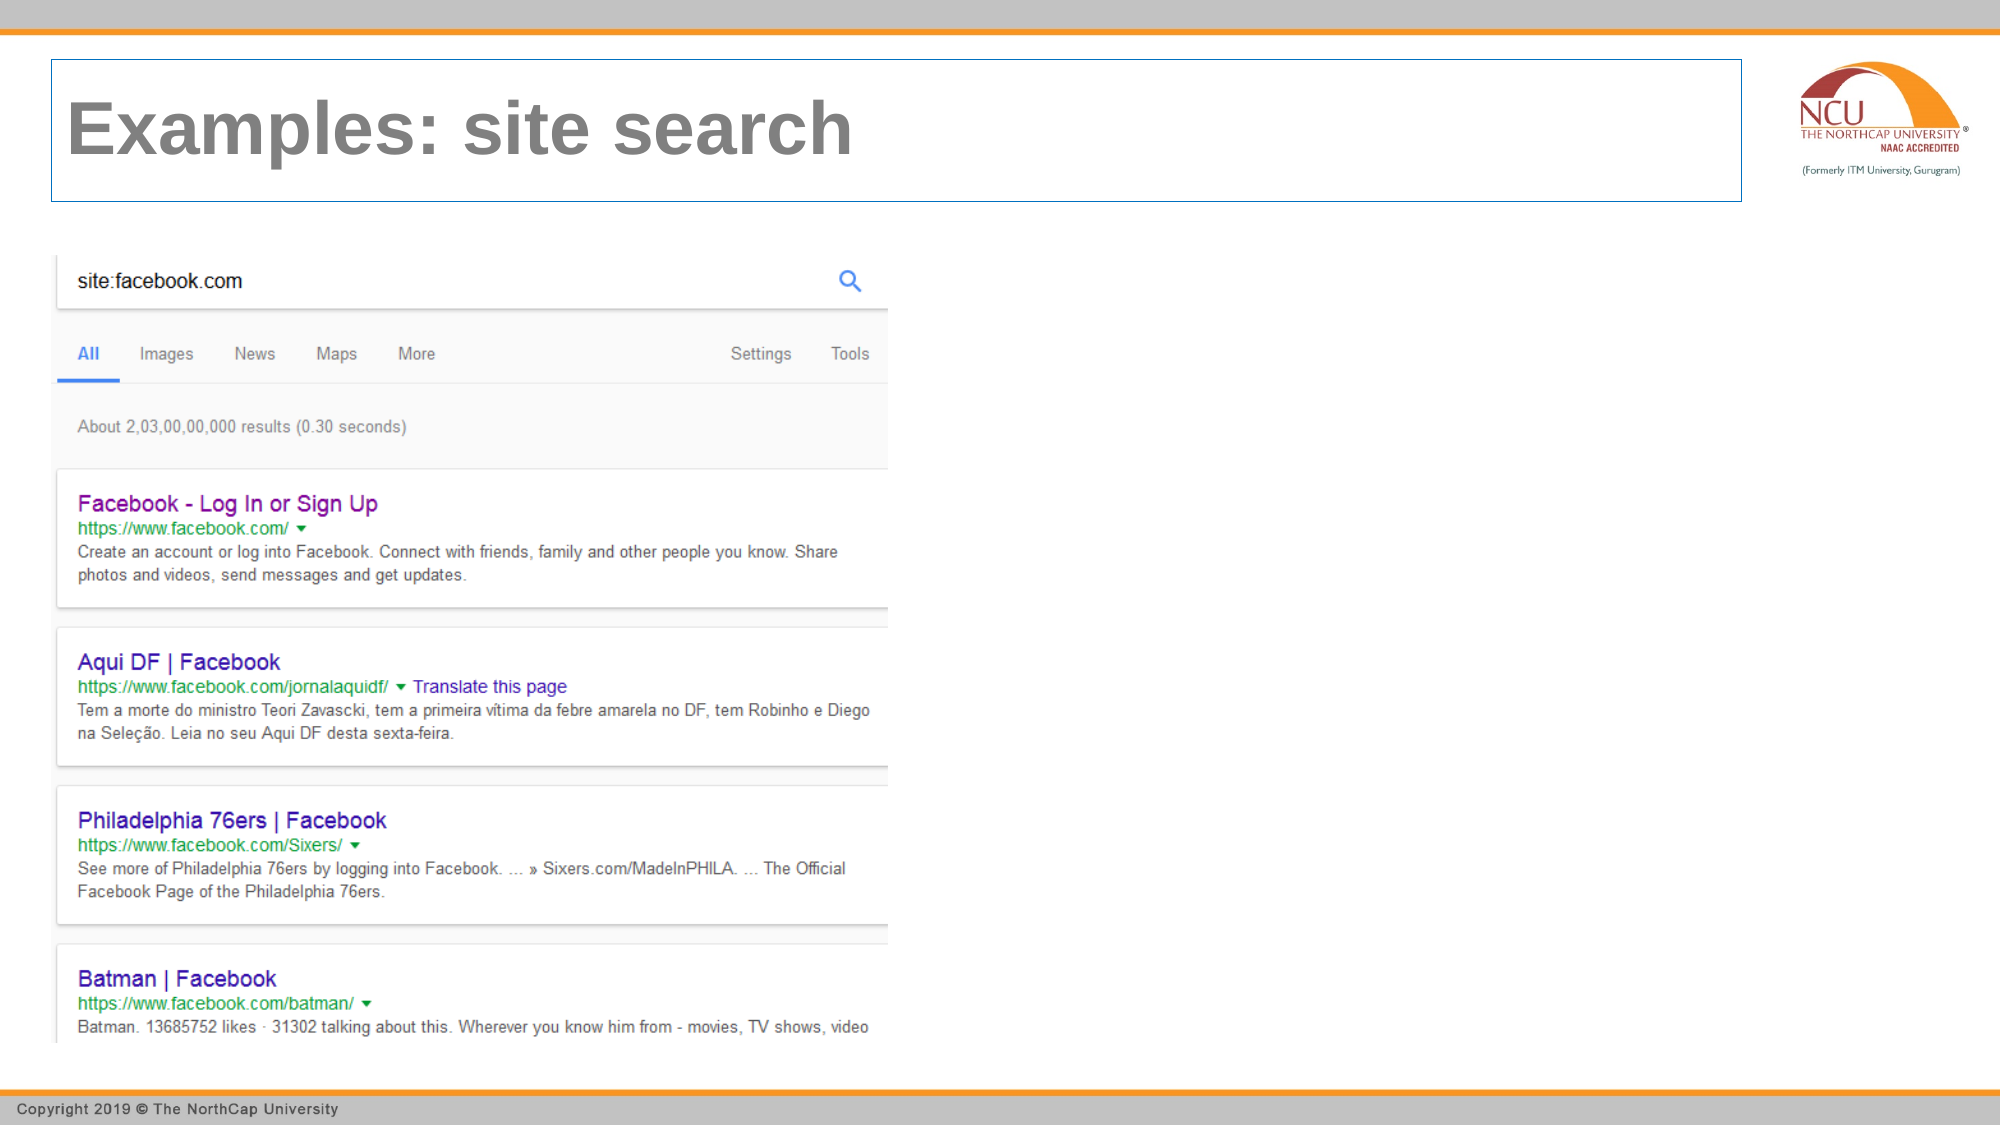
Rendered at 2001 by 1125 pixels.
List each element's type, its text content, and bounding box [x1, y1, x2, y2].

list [51, 255, 888, 1044]
title Examples: site search [51, 59, 1742, 202]
picture [0, 0, 2000, 1125]
